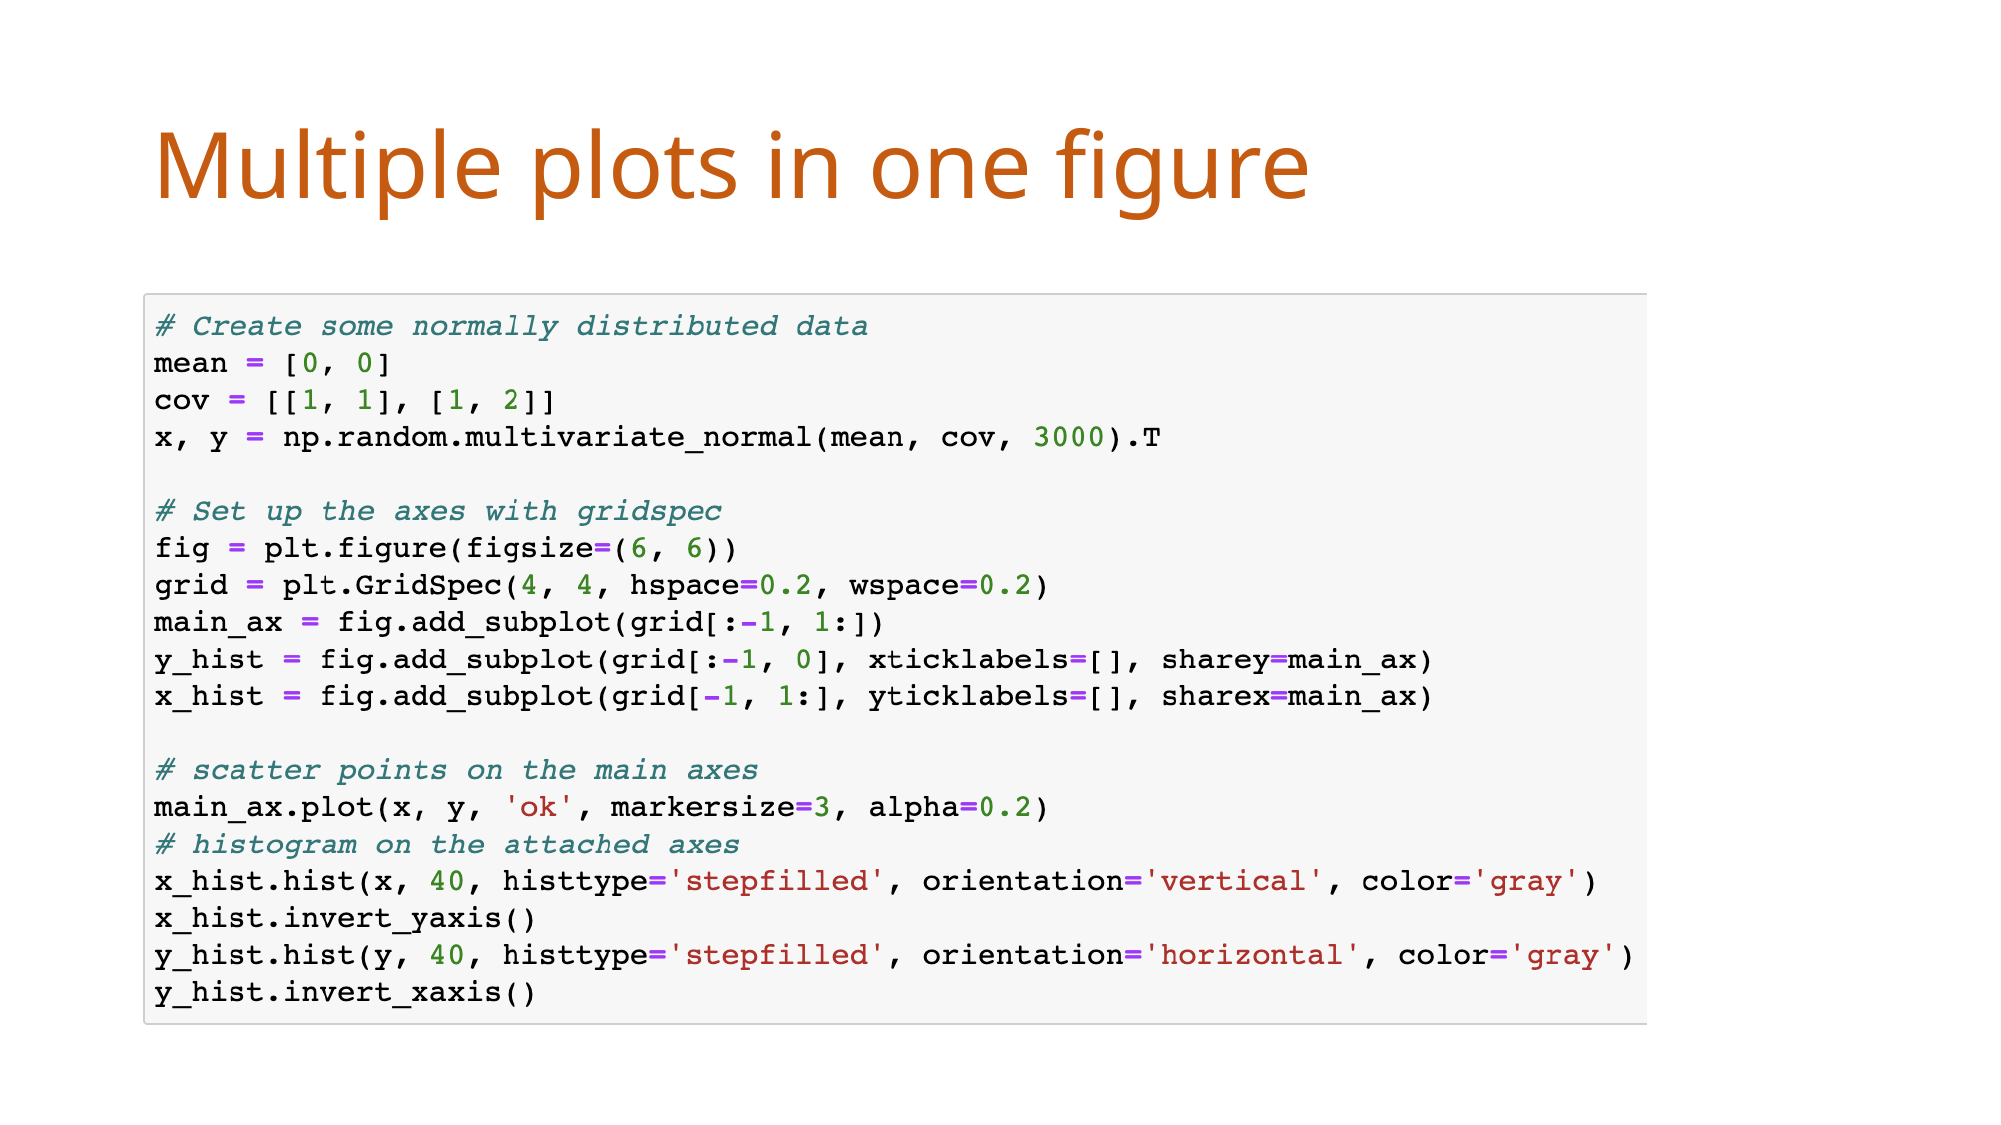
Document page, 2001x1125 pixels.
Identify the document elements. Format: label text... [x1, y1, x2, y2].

picture [137, 277, 1647, 1039]
title Multiple plots in one figure [137, 59, 1863, 278]
